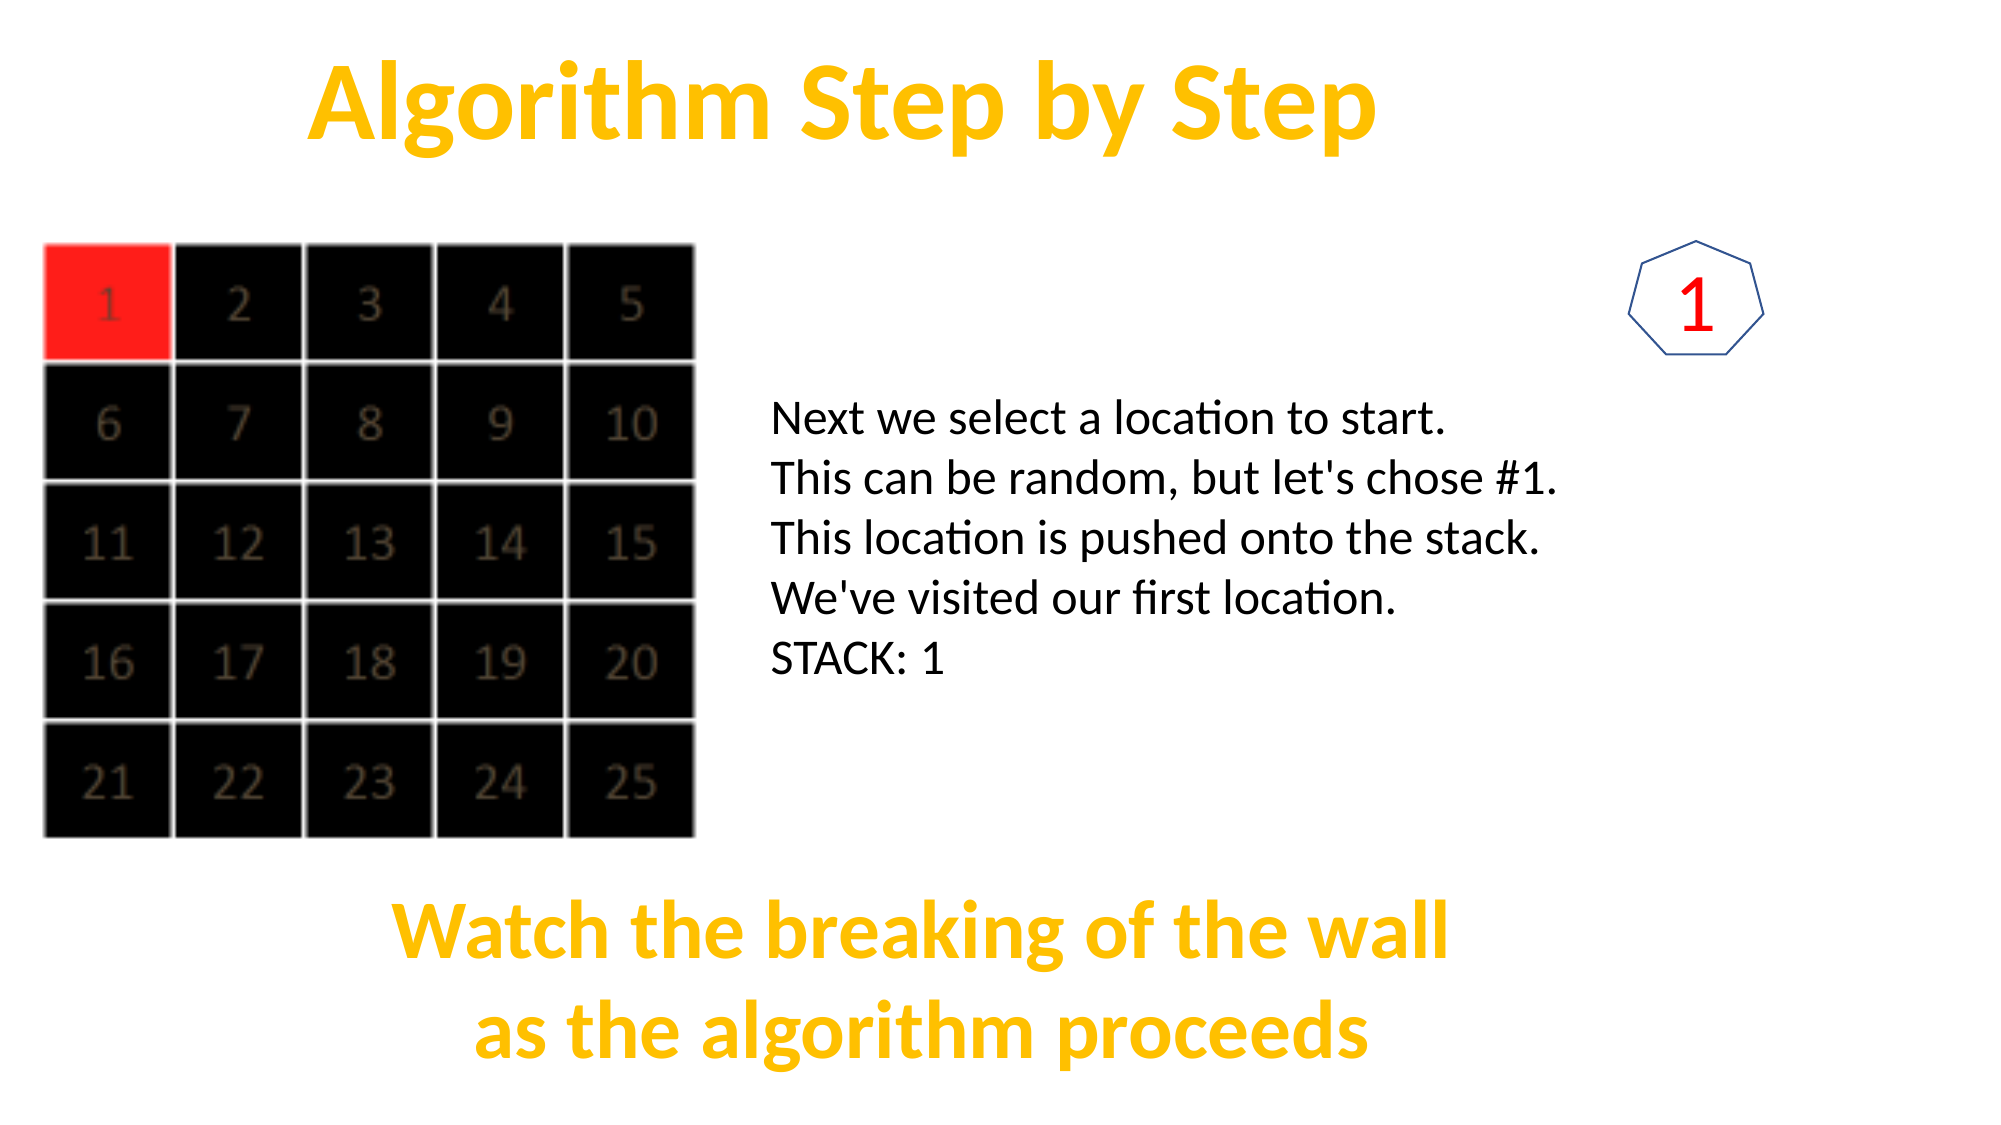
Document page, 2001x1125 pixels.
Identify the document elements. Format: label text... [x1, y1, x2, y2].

text_box Algorithm Step by Step [291, 19, 1395, 170]
picture [41, 241, 700, 842]
text_box 1 [1627, 239, 1765, 356]
text_box Watch the breaking of the wall as the algorithm proceeds [376, 867, 1468, 1083]
text_box Next we select a location to start. This can be random, but let's chose #1. This location is pushed onto the stack. We've visited our first location. STACK: 1 [755, 377, 1844, 693]
